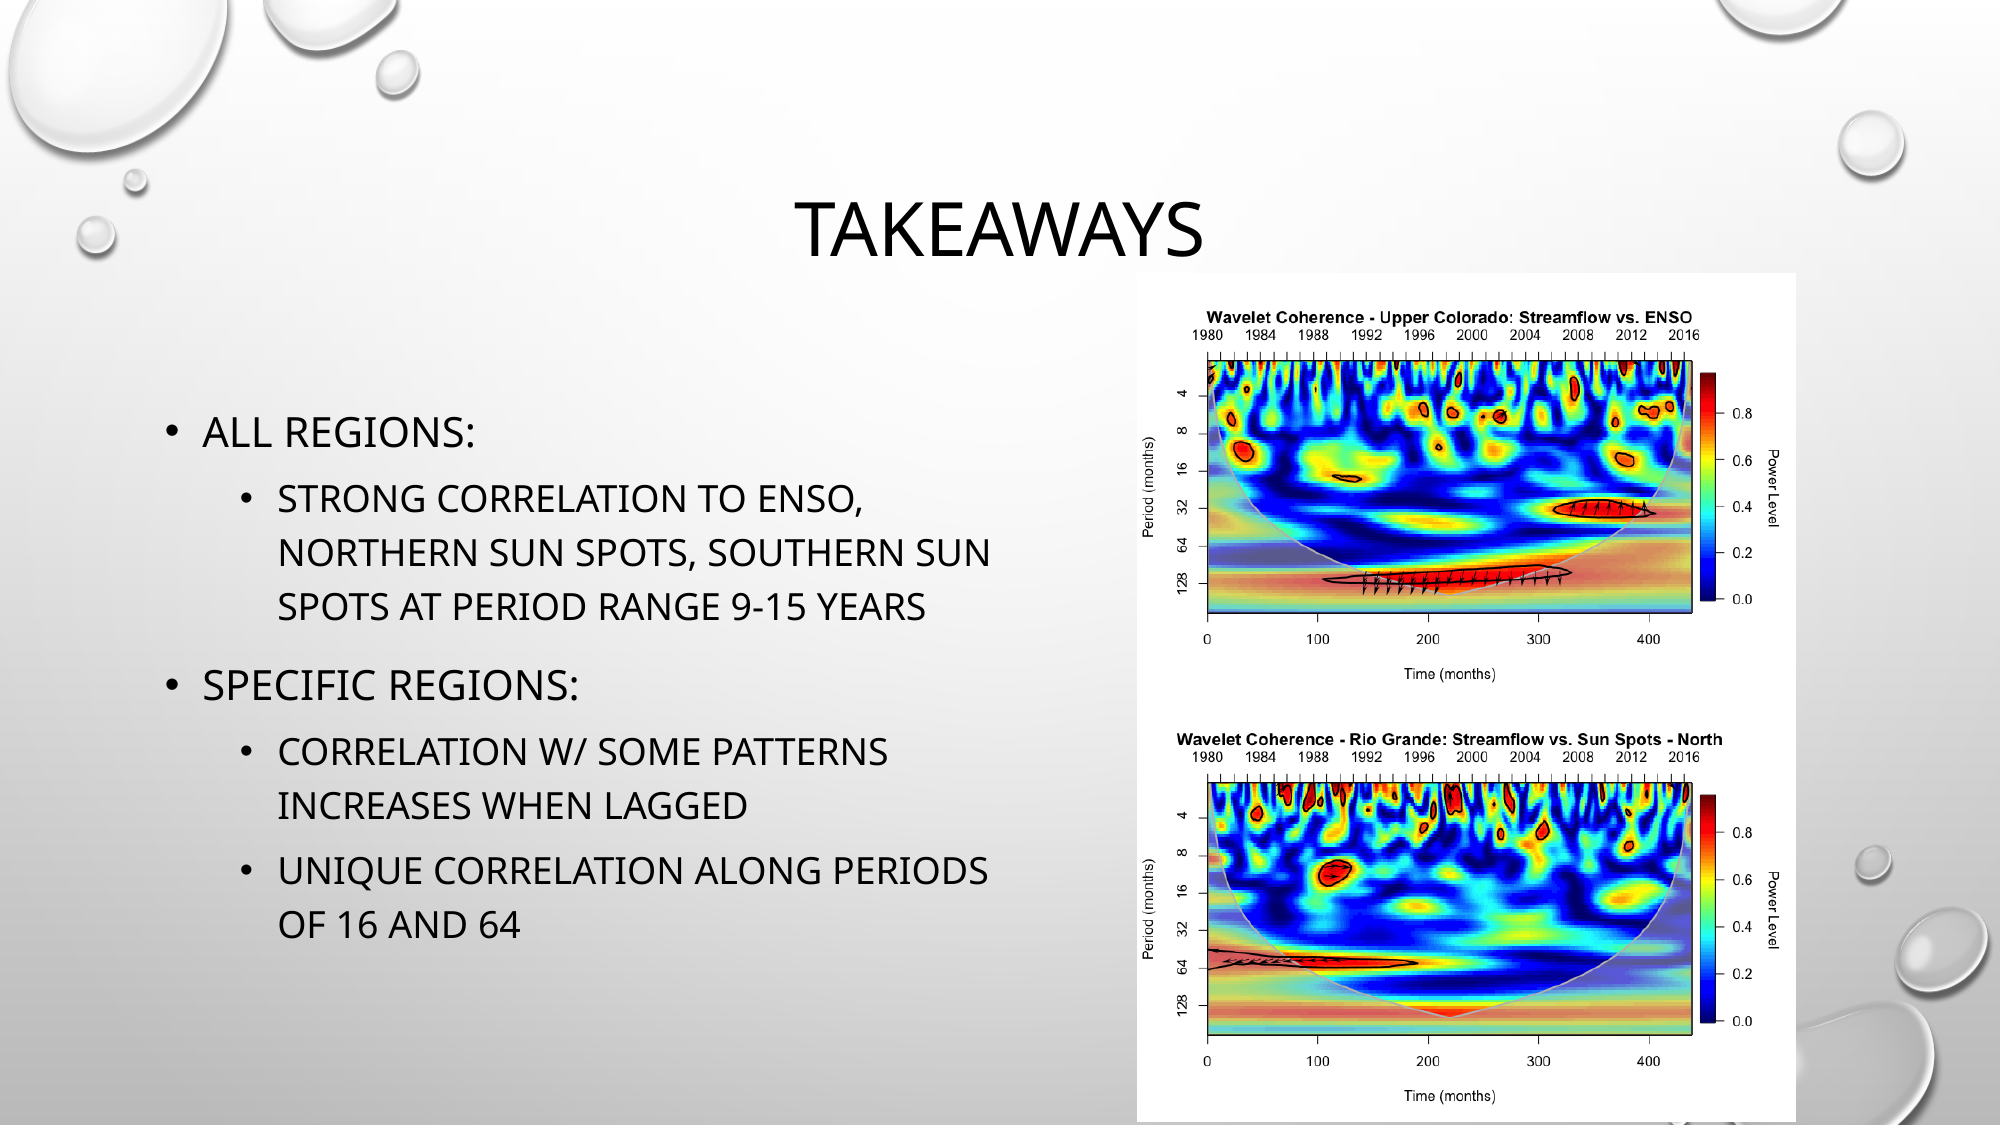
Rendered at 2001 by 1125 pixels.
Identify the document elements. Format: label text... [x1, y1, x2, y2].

picture [0, 0, 2000, 1125]
title takeaways [149, 101, 1851, 364]
list All regions: strong correlation to ENSO, northern sun spots, southern sun spots at period range 9-15 years Specific regions: Correlation w/ some patterns increases when lagged Unique correlation along periods of 16 and 64 [149, 388, 1050, 950]
